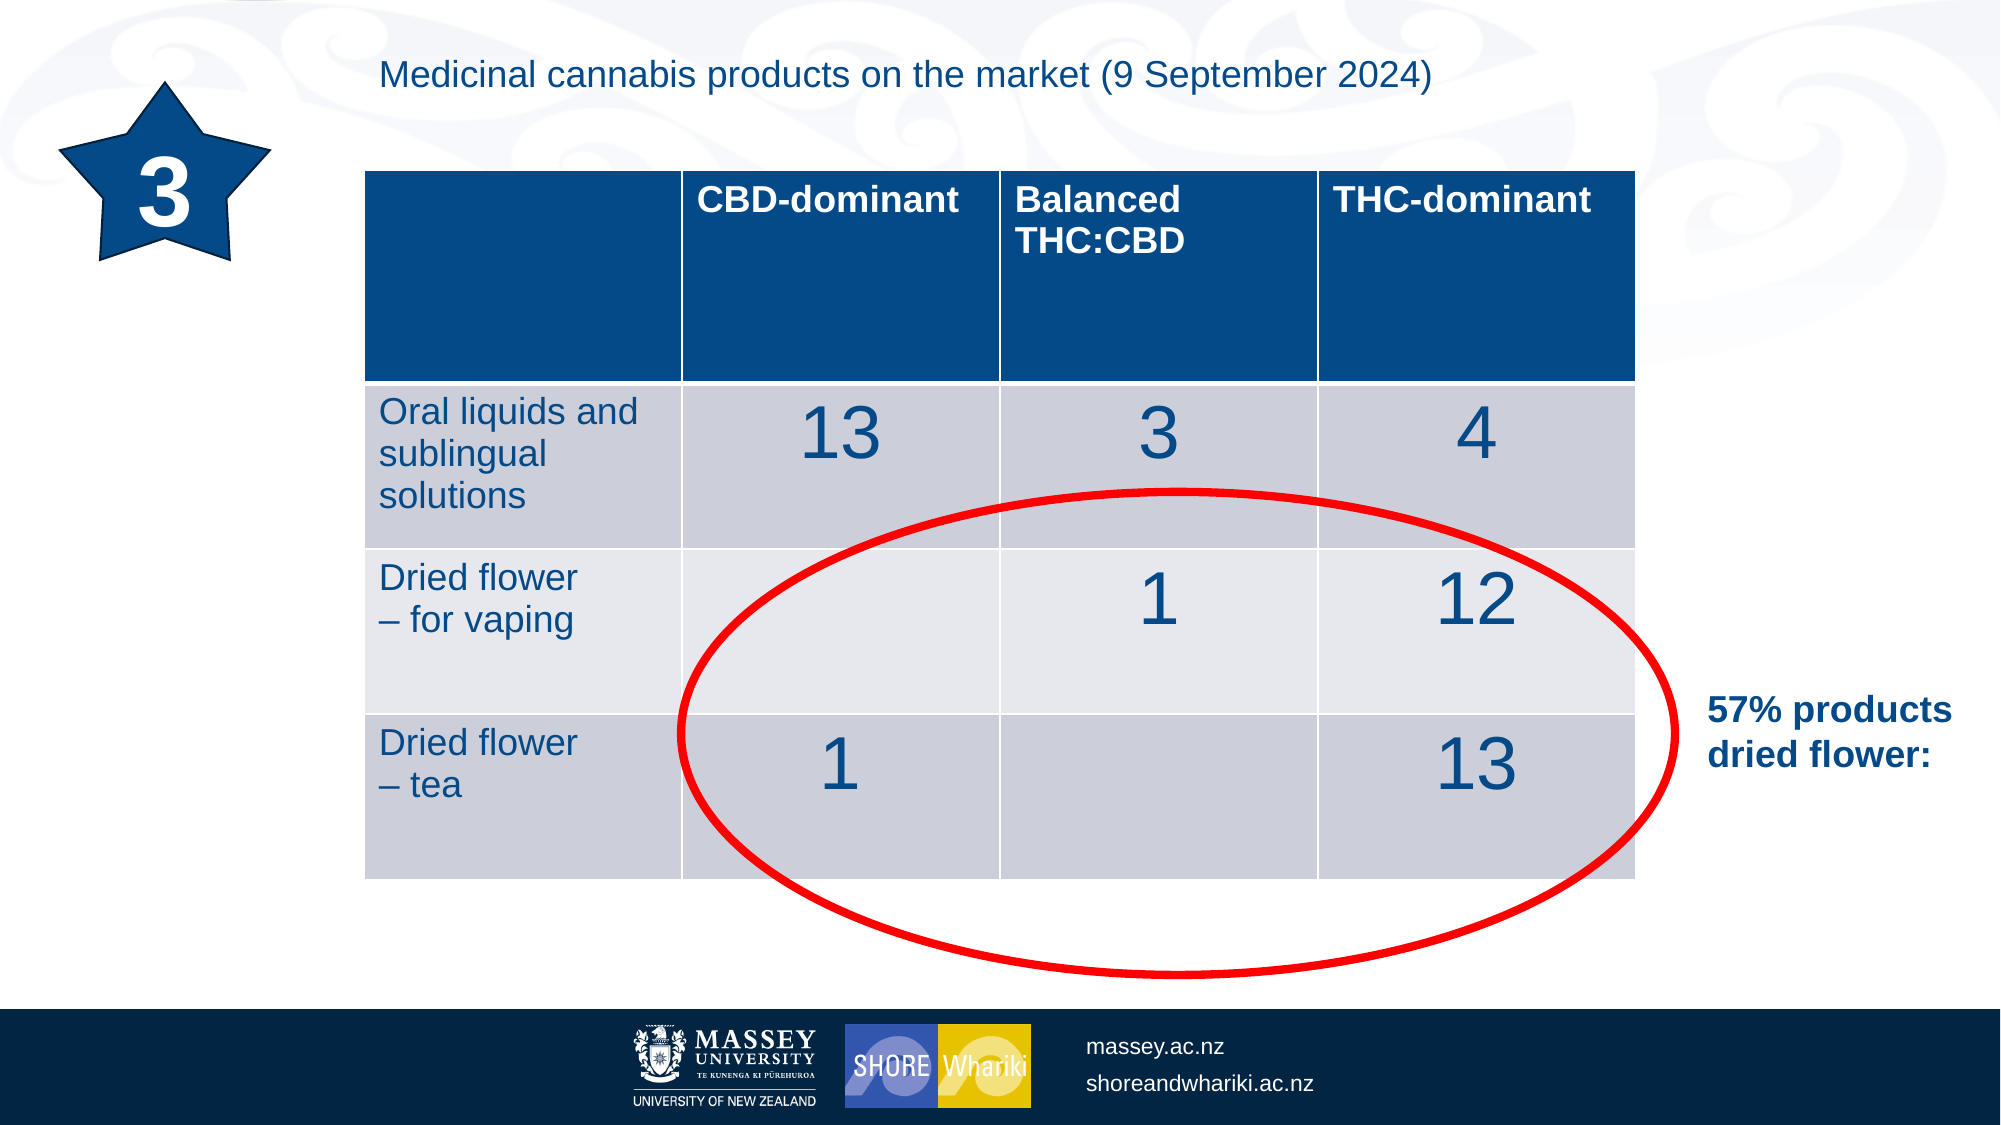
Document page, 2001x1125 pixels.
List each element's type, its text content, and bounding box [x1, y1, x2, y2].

picture [845, 1024, 1031, 1108]
table_cell Dried flower – tea [365, 715, 681, 879]
table_header CBD-dominant [683, 171, 999, 381]
table_cell 3 [1001, 386, 1317, 506]
table_cell 1 [683, 764, 778, 879]
table_cell 4 [1319, 386, 1635, 548]
table_header Balanced THC:CBD [1001, 171, 1317, 381]
text_box [680, 490, 1677, 976]
table_cell Dried flower – for vaping [365, 550, 681, 713]
table_cell Oral liquids and sublingual solutions [365, 386, 681, 548]
table_cell 13 [683, 386, 999, 548]
text_box Medicinal cannabis products on the market (9 September 2024) [363, 42, 1689, 103]
table_cell [683, 550, 849, 702]
picture [622, 1013, 827, 1118]
table_header THC-dominant [1319, 171, 1635, 381]
table_header [365, 171, 681, 381]
table_cell 12 [1507, 550, 1635, 635]
table_cell 13 [1578, 832, 1635, 879]
text_box 57% products dried flower: [1692, 677, 2000, 917]
text_box 3 [58, 80, 272, 262]
